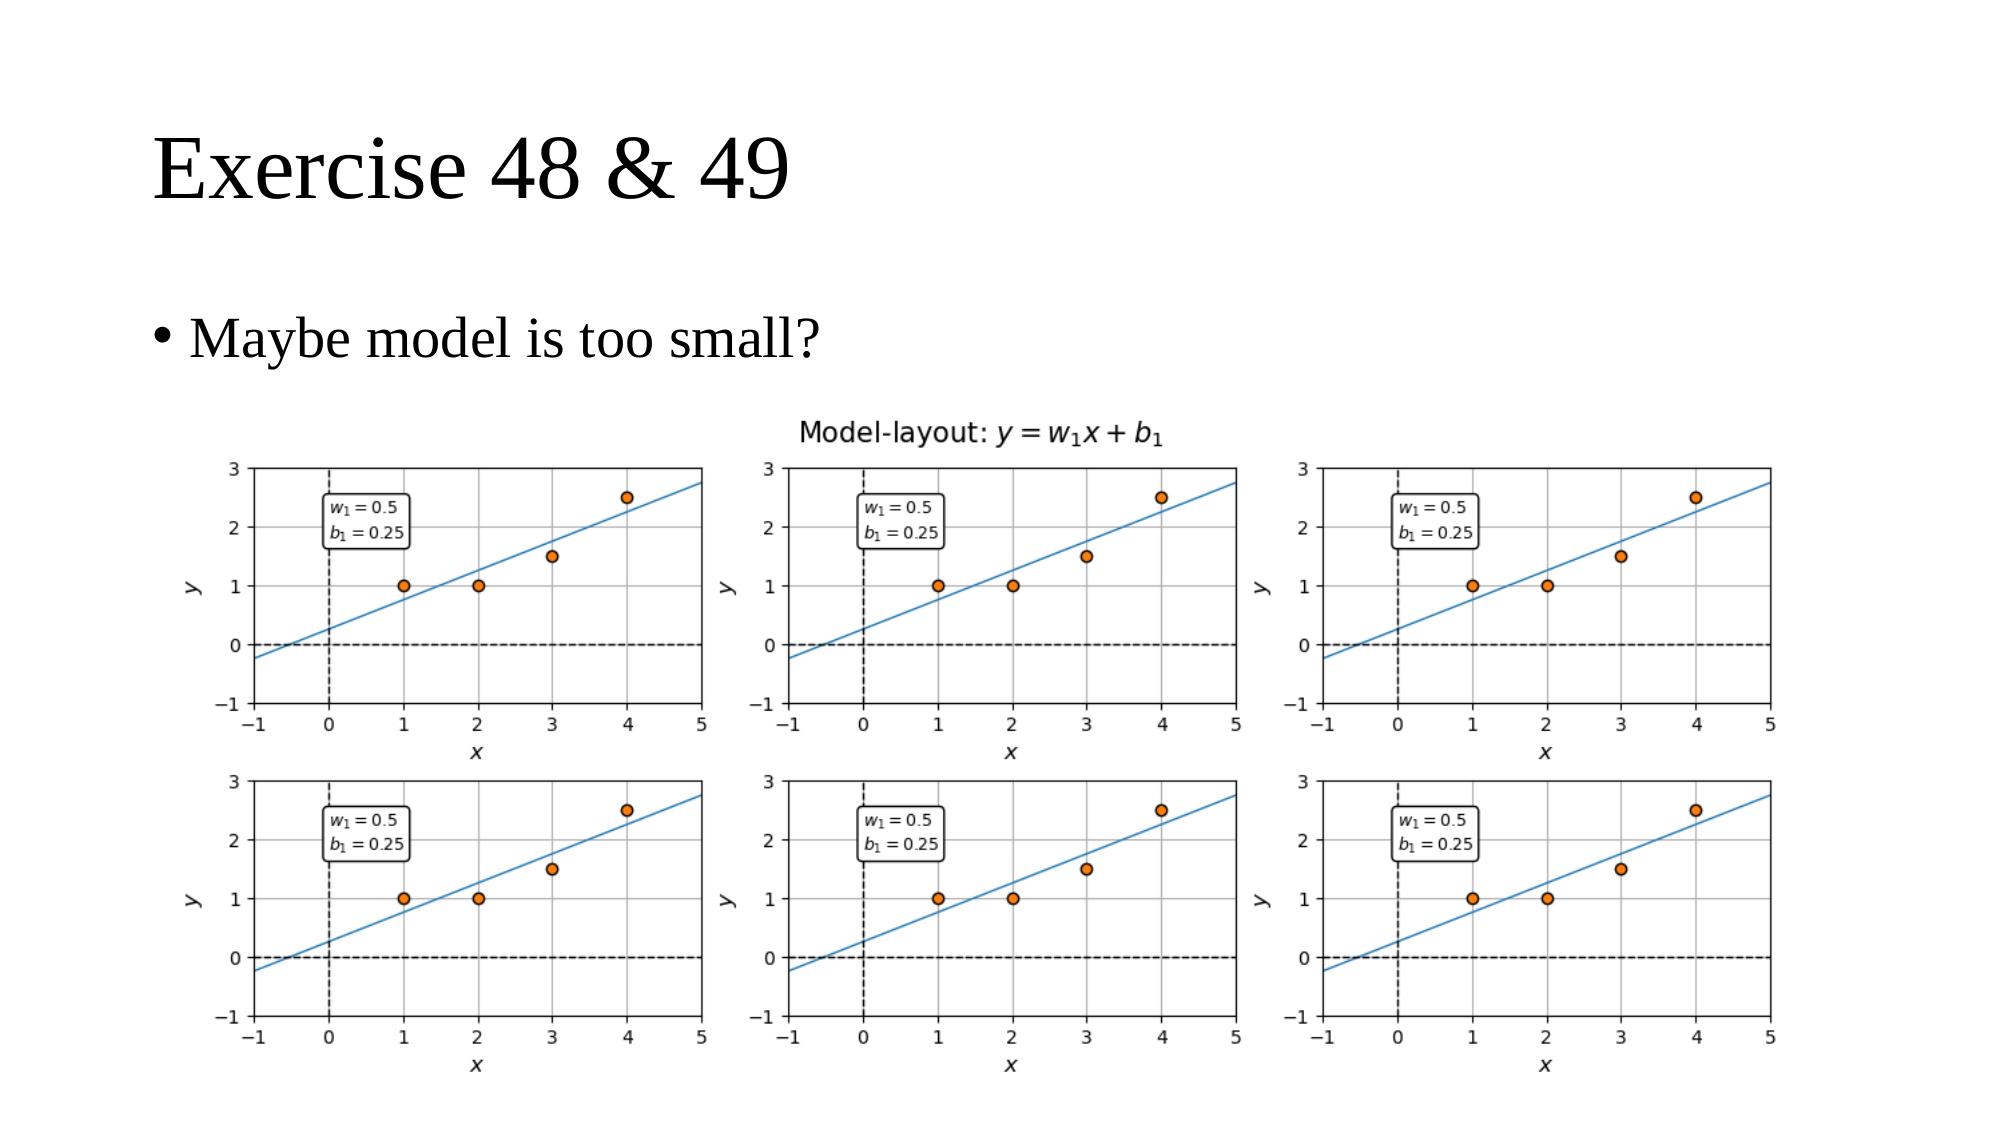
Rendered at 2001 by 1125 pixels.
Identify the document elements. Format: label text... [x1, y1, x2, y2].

title Exercise 48 & 49 [137, 59, 1863, 278]
picture [171, 404, 1789, 1088]
list Maybe model is too small? [137, 299, 1863, 1014]
